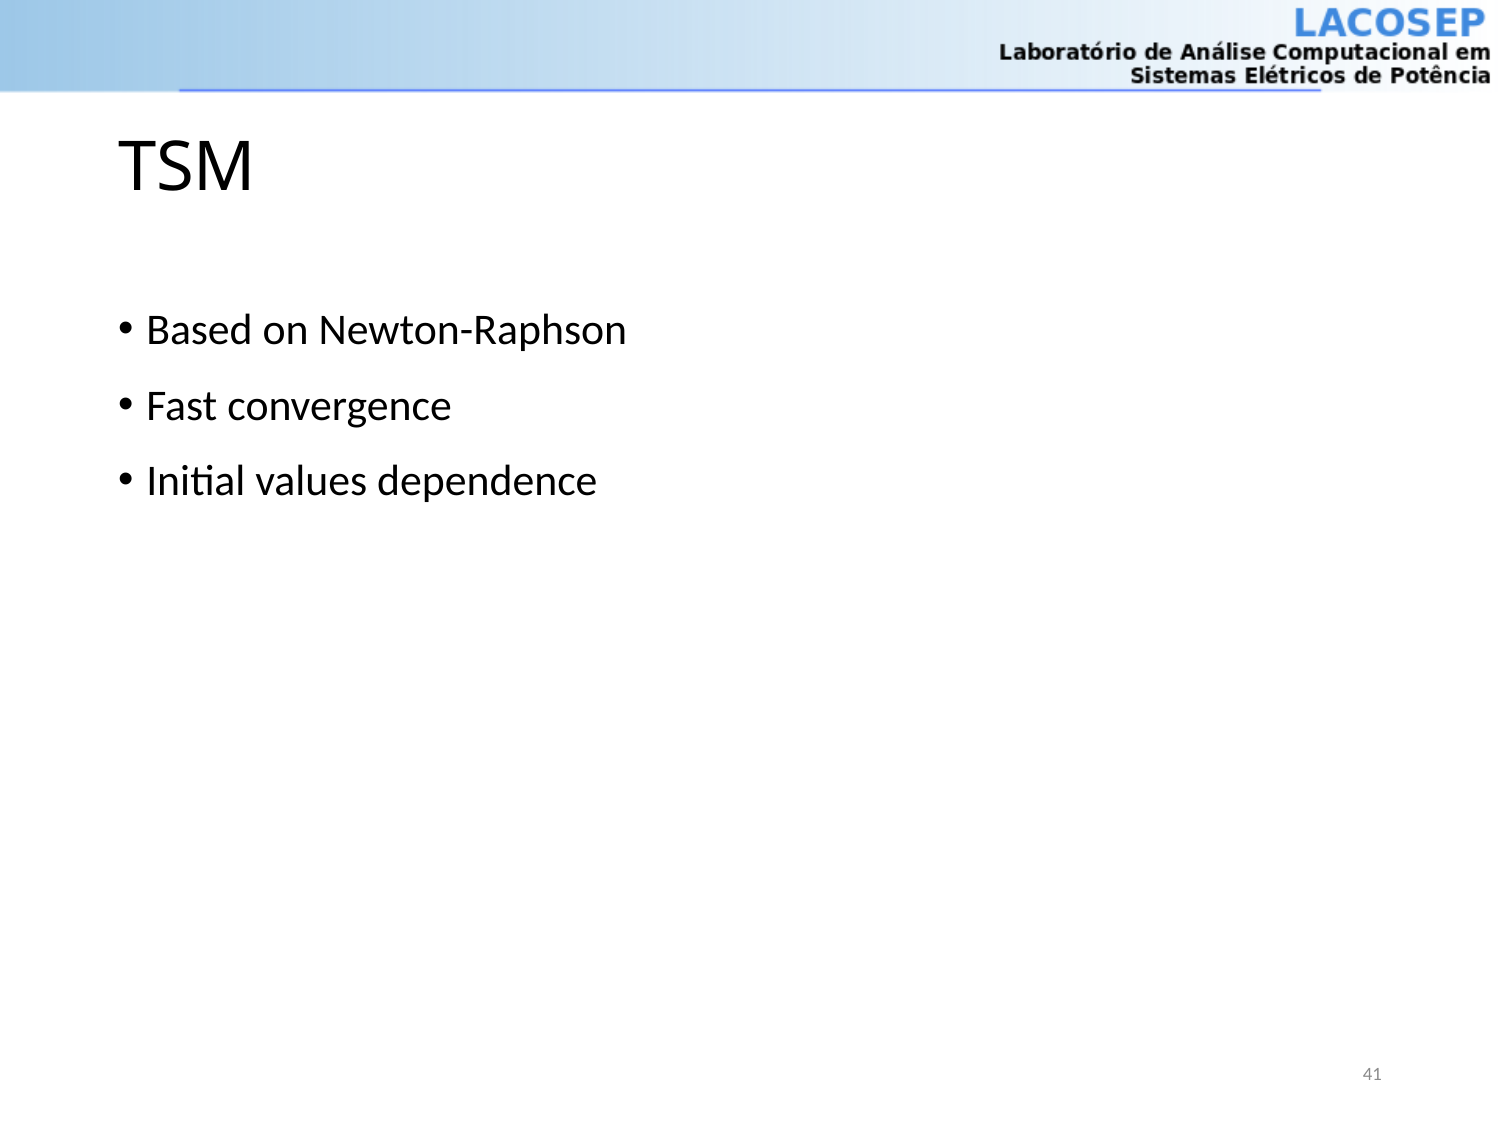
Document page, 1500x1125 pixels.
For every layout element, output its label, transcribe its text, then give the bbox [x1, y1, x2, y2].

picture [0, 0, 1500, 1125]
list Based on Newton-Raphson Fast convergence Initial values dependence [103, 299, 1397, 1014]
slide_number 41 [1059, 1042, 1397, 1103]
title TSM [103, 59, 1397, 278]
